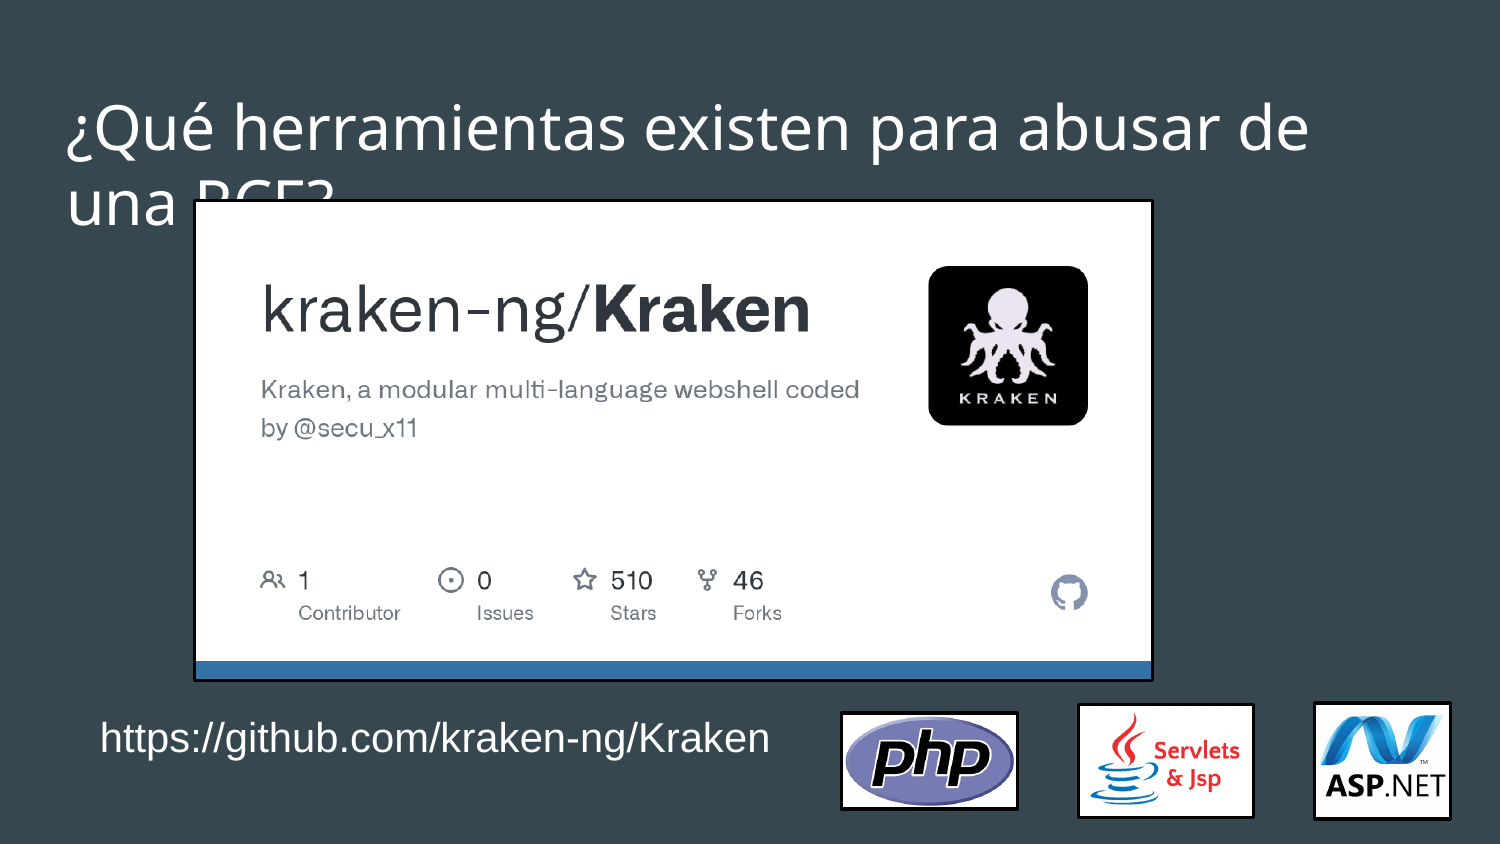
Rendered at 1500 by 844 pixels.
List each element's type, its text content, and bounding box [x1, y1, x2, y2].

title ¿Qué herramientas existen para abusar de una RCE? [51, 72, 1449, 167]
picture [1079, 705, 1253, 817]
list https://github.com/kraken-ng/Kraken [77, 688, 794, 759]
picture [196, 201, 1152, 680]
picture [1315, 704, 1450, 818]
picture [843, 714, 1016, 808]
